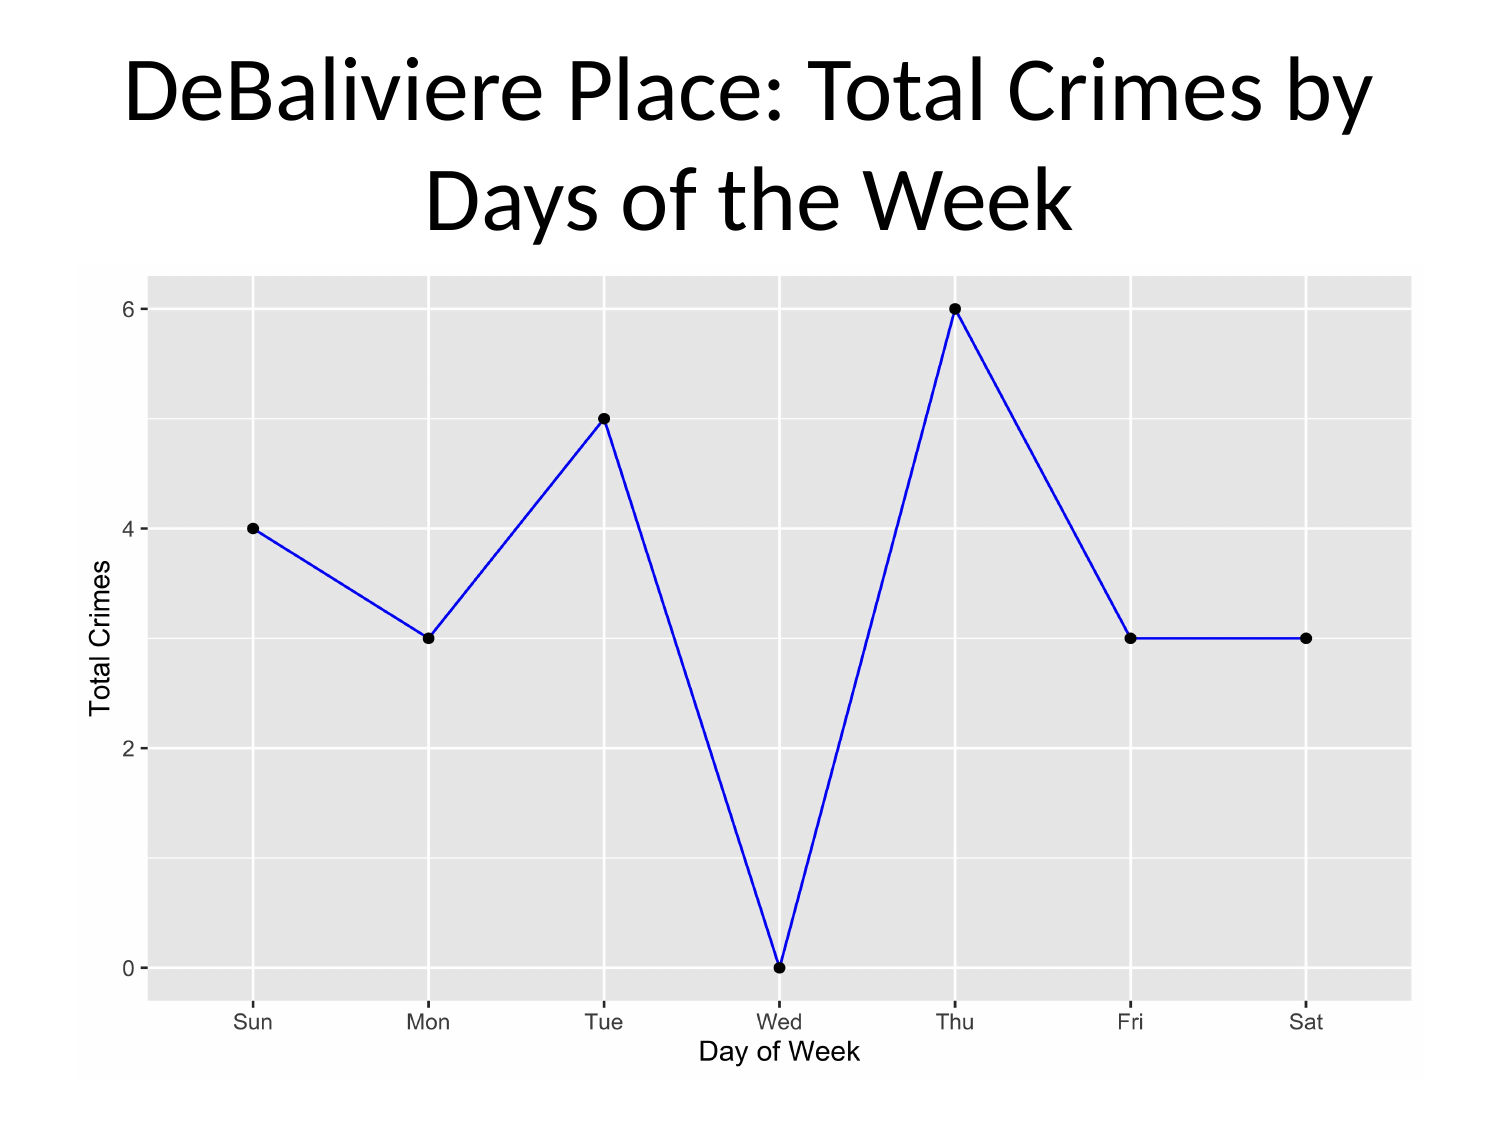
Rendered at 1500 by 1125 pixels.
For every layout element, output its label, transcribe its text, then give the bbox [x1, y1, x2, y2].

title DeBaliviere Place: Total Crimes by Days of the Week [75, 45, 1425, 233]
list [74, 262, 1426, 1081]
